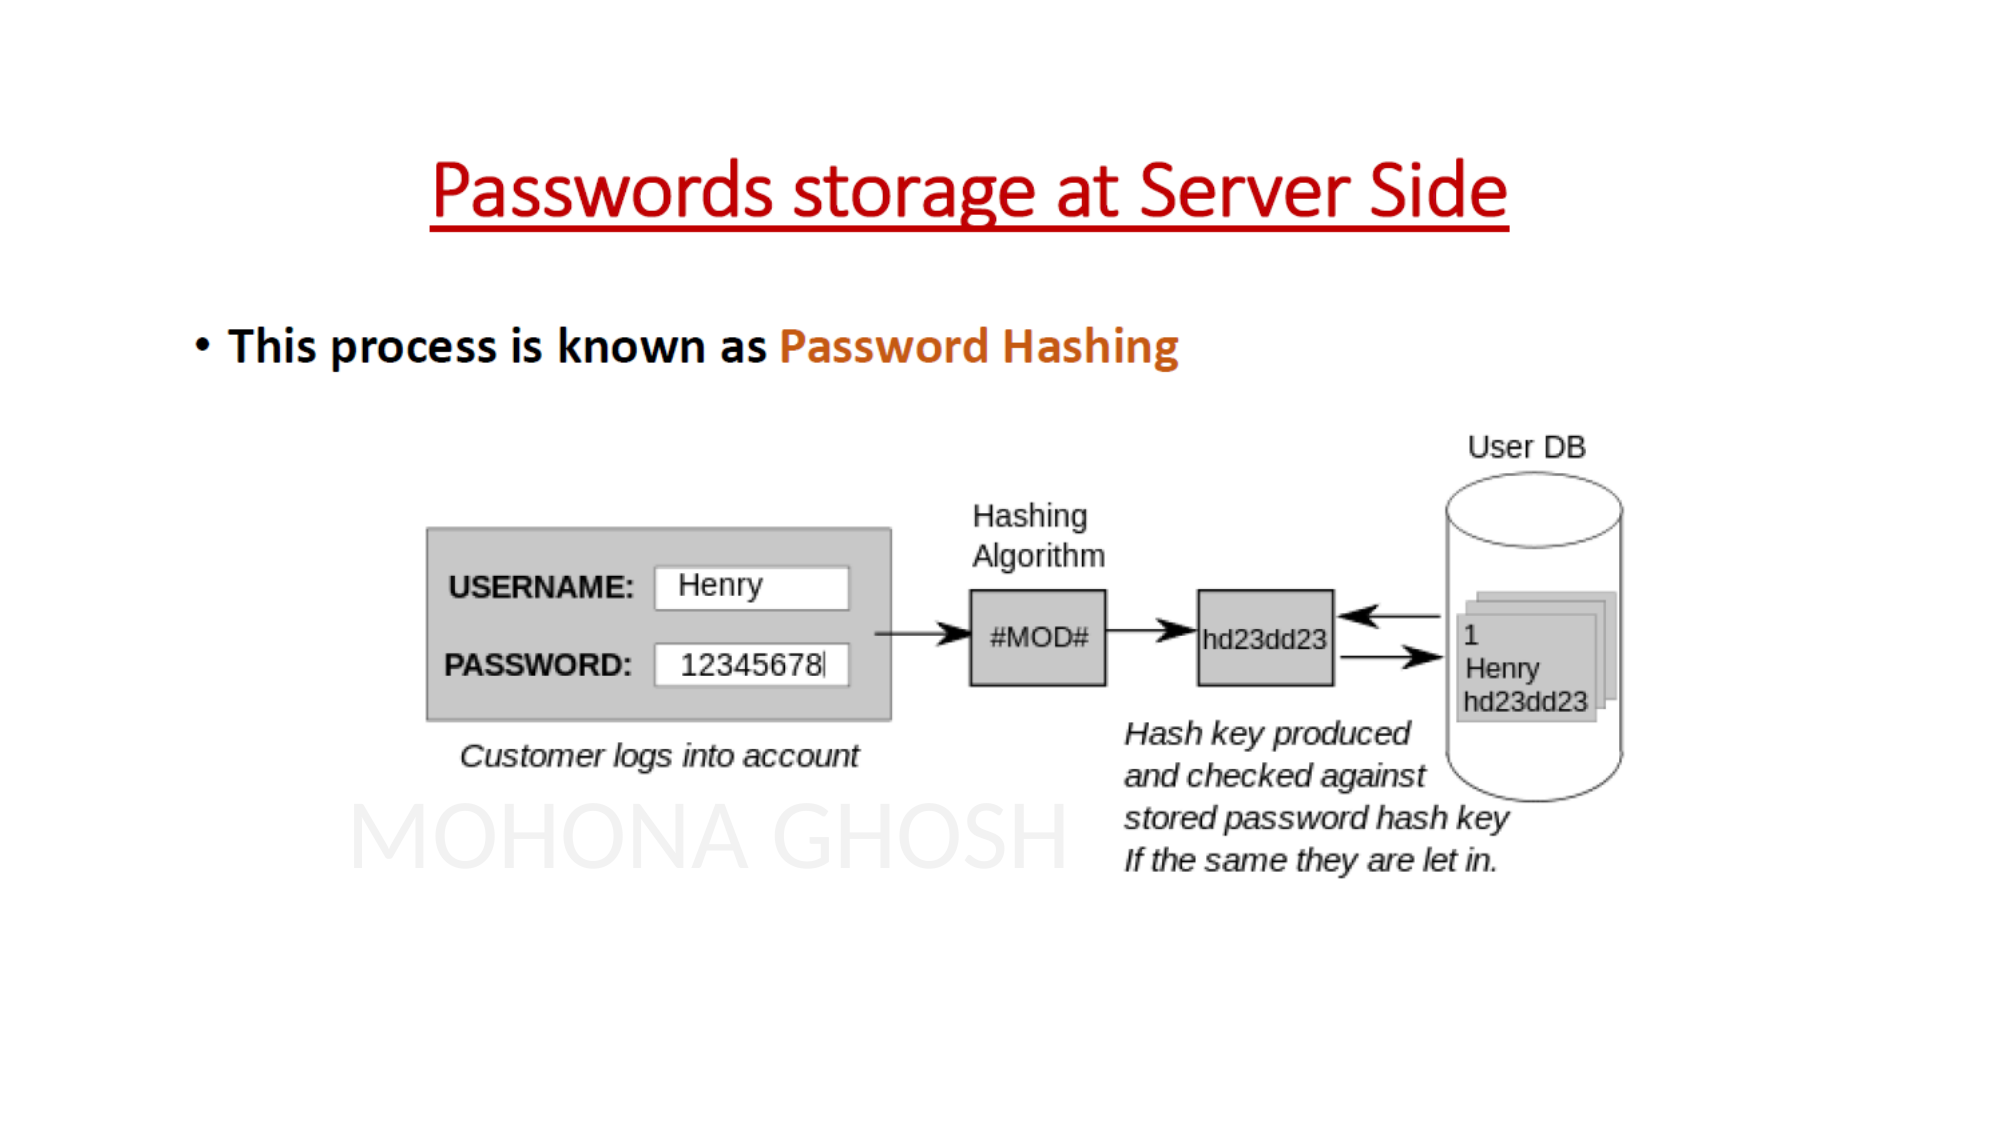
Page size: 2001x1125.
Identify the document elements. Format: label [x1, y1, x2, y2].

picture [113, 59, 1863, 1048]
